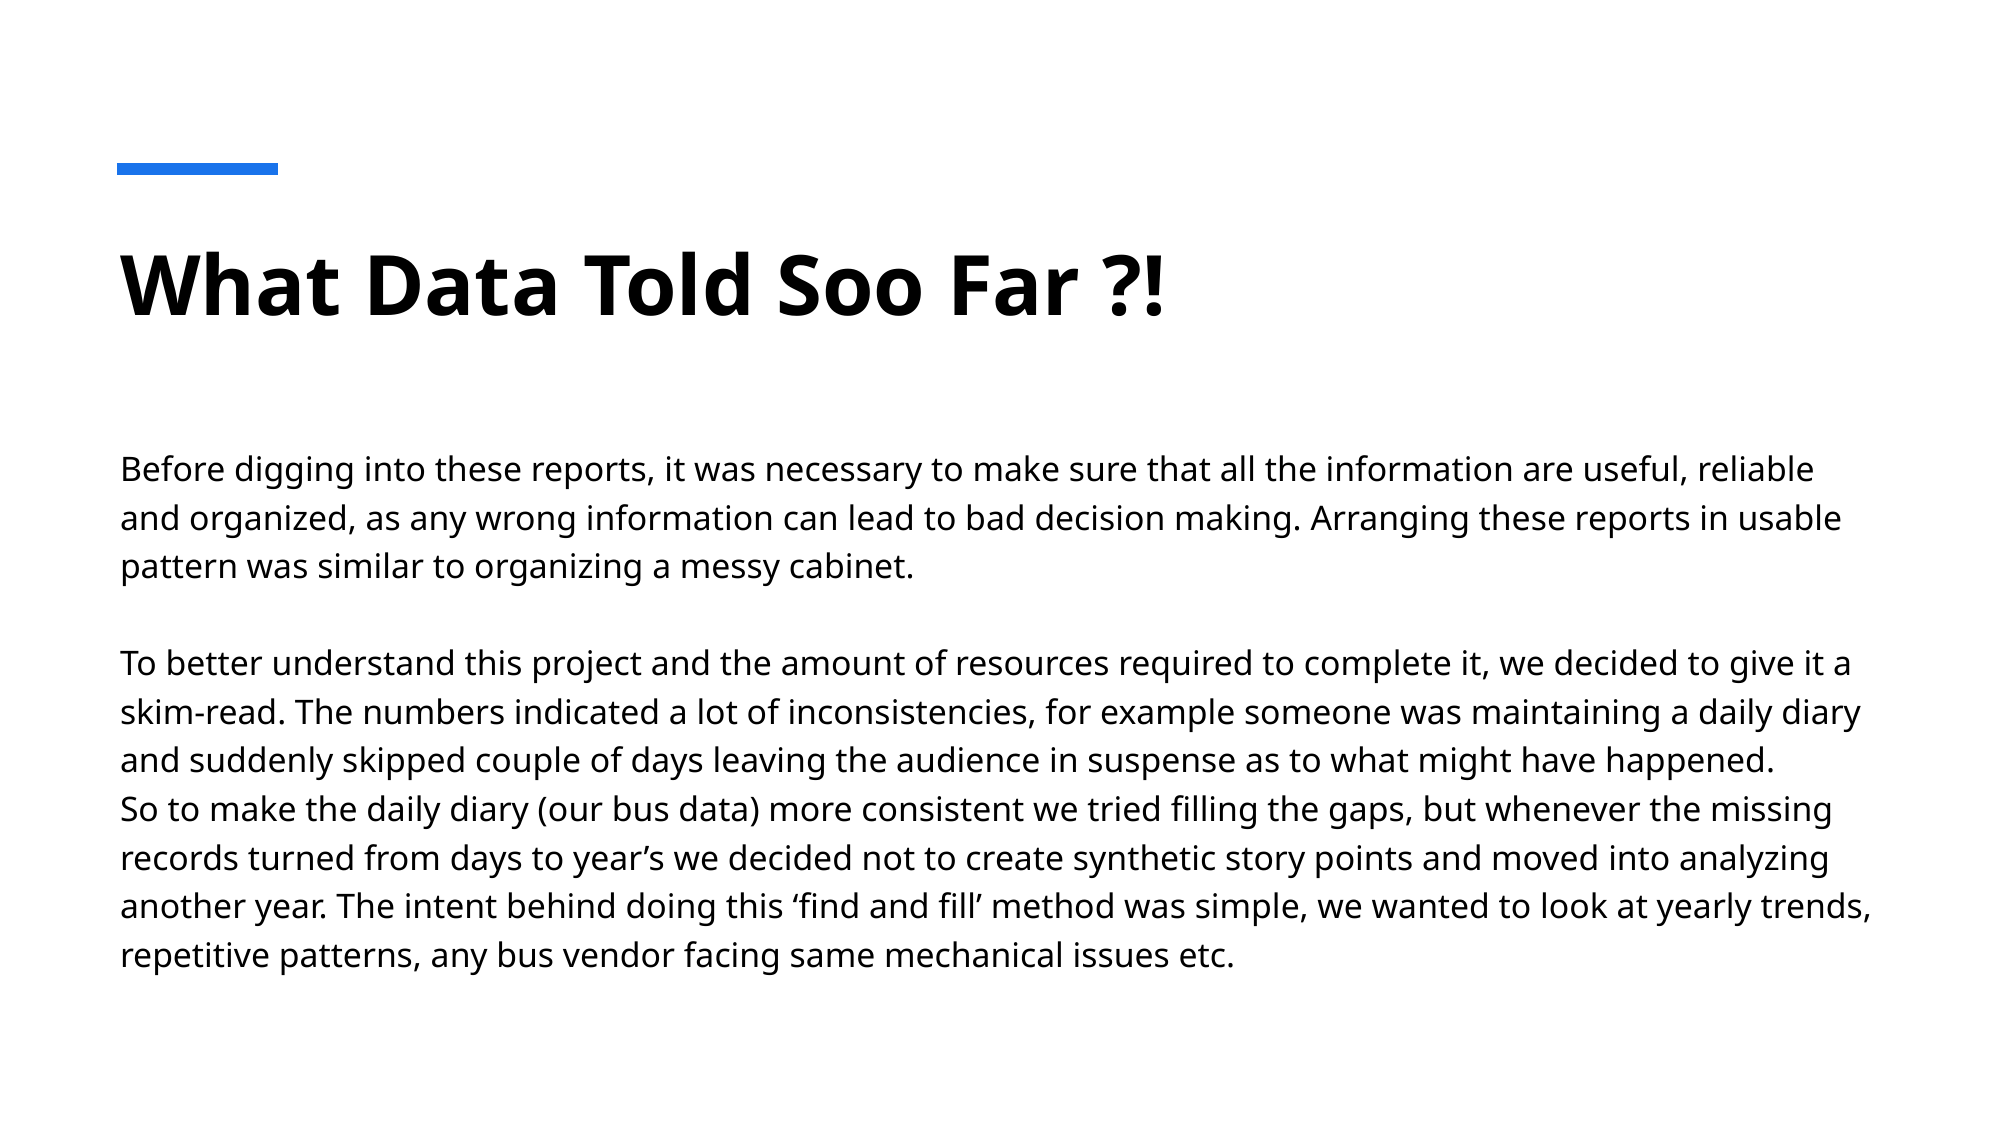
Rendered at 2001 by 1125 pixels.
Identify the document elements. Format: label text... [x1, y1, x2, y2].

list Before digging into these reports, it was necessary to make sure that all the information are useful, reliable and organized, as any wrong information can lead to bad decision making. Arranging these reports in usable pattern was similar to organizing a messy cabinet. To better understand this project and the amount of resources required to complete it, we decided to give it a skim-read. The numbers indicated a lot of inconsistencies, for example someone was maintaining a daily diary and suddenly skipped couple of days leaving the audience in suspense as to what might have happened. So to make the daily diary (our bus data) more consistent we tried filling the gaps, but whenever the missing records turned from days to year’s we decided not to create synthetic story points and moved into analyzing another year. The intent behind doing this ‘find and fill’ method was simple, we wanted to look at yearly trends, repetitive patterns, any bus vendor facing same mechanical issues etc. [105, 431, 1892, 1017]
title What Data Told Soo Far ?! [105, 224, 1892, 405]
